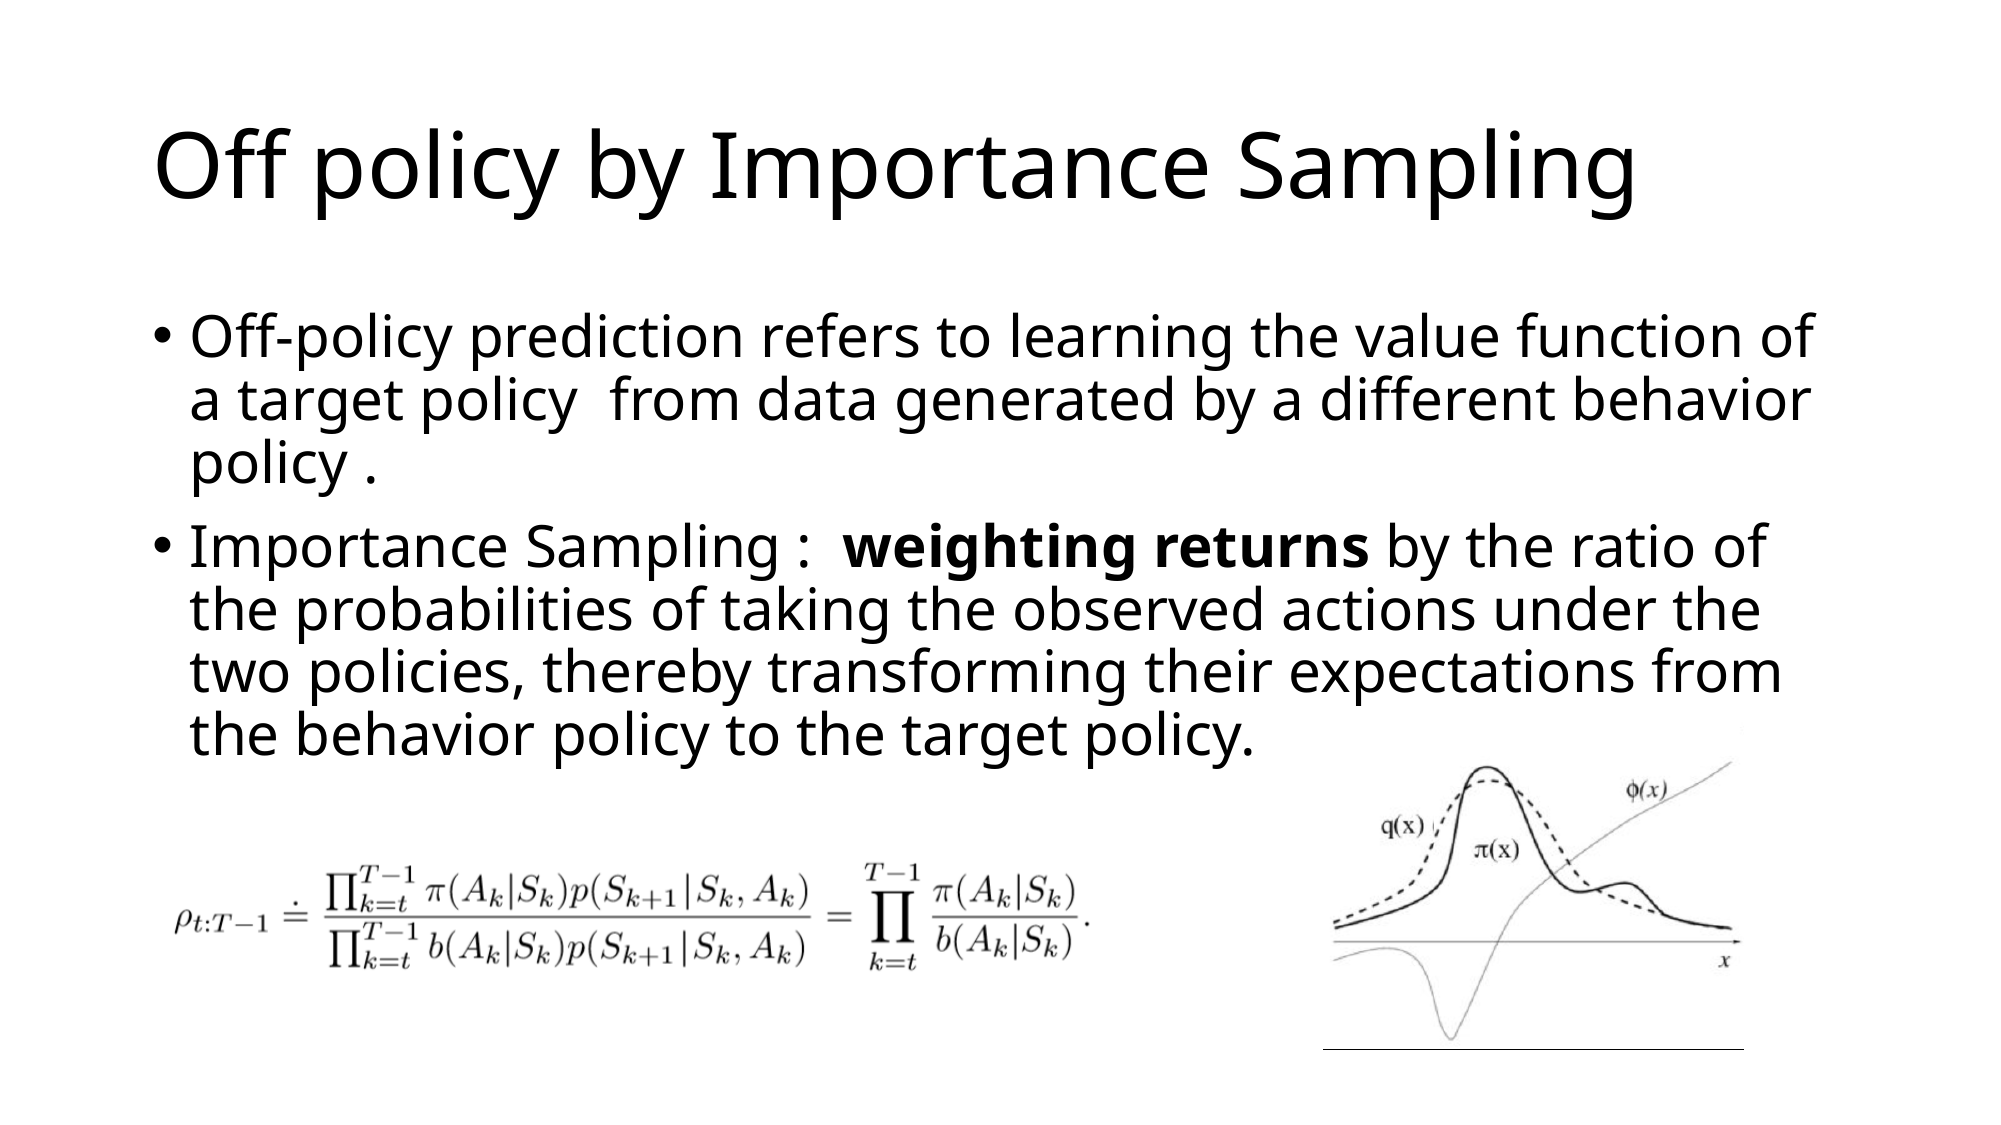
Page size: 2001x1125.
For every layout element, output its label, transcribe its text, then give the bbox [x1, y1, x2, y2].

picture [1323, 722, 1744, 1052]
title Off policy by Importance Sampling [137, 59, 1863, 278]
picture [159, 849, 1116, 983]
